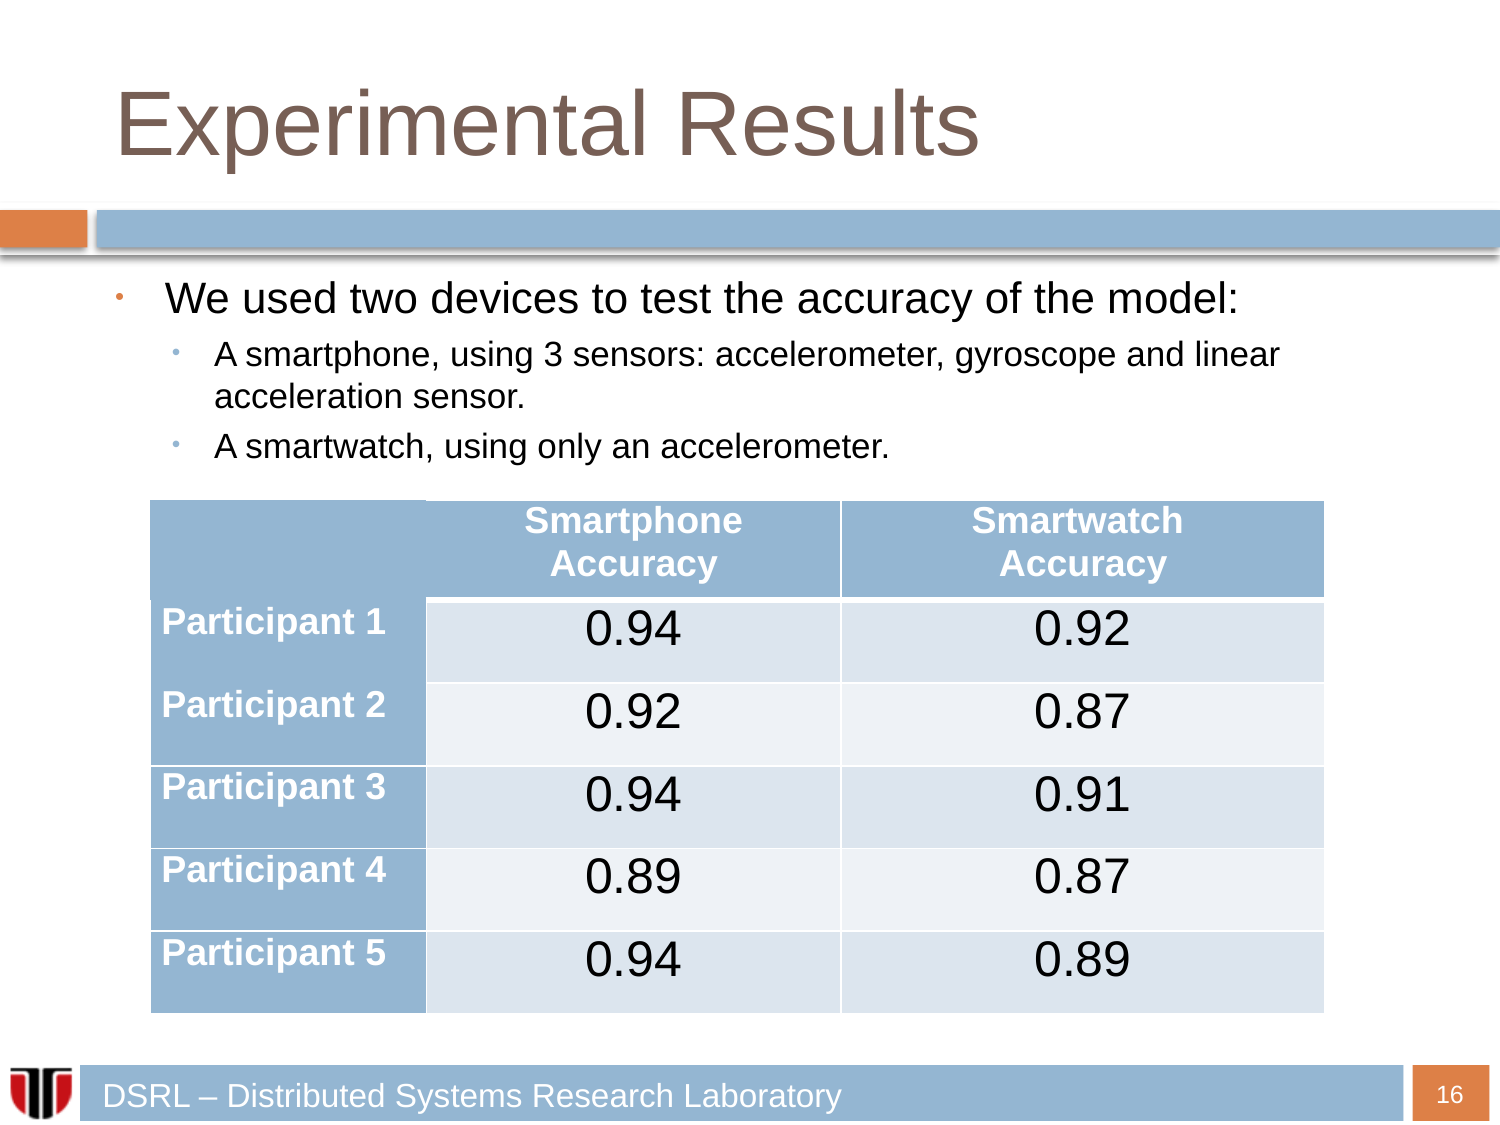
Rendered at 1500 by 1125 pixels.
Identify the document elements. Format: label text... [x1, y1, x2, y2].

table_header [150, 500, 426, 600]
table_cell Participant 5 [151, 932, 426, 1013]
table_cell 0.91 [842, 767, 1324, 848]
table_cell Participant 3 [151, 767, 426, 848]
table_cell 0.87 [842, 849, 1324, 930]
table_cell 0.89 [842, 932, 1324, 1013]
table_cell 0.94 [427, 603, 840, 682]
table_cell 0.94 [427, 767, 840, 848]
table_cell 0.89 [427, 849, 840, 930]
table_header Smartphone Accuracy [426, 501, 840, 597]
table_cell 0.94 [427, 932, 840, 1013]
table_header Smartwatch Accuracy [842, 501, 1324, 597]
picture [0, 1062, 1499, 1121]
table_cell 0.92 [842, 603, 1324, 682]
slide_number 16 [1412, 1074, 1488, 1113]
table_cell Participant 1 [151, 600, 426, 683]
table_cell 0.87 [842, 684, 1324, 765]
title Experimental Results [99, 37, 1438, 200]
table_cell Participant 2 [151, 683, 426, 765]
list We used two devices to test the accuracy of the model: A smartphone, using 3 sensors: accelerometer, gyroscope and linear acceleration sensor. A smartwatch, using only an accelerometer. [100, 262, 1438, 475]
table_cell Participant 4 [151, 849, 426, 930]
table_cell 0.92 [427, 684, 840, 765]
